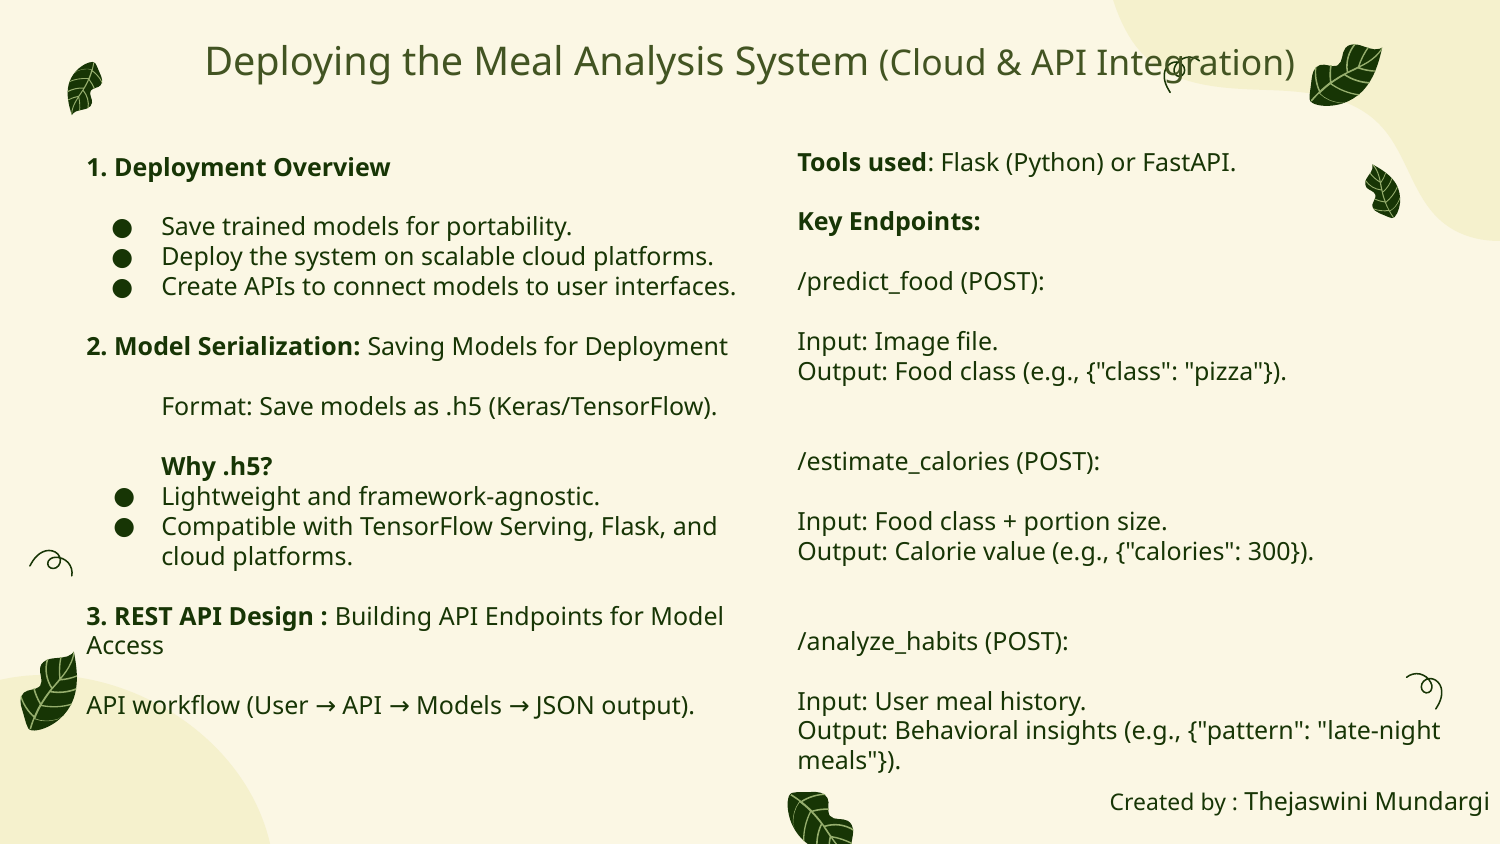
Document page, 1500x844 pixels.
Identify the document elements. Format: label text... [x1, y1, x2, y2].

title Deploying the Meal Analysis System (Cloud & API Integration) [118, 20, 1382, 115]
list Tools used: Flask (Python) or FastAPI. Key Endpoints: /predict_food (POST): Input: Image file. Output: Food class (e.g., {"class": "pizza"}). /estimate_calories (POST): Input: Food class + portion size. Output: Calorie value (e.g., {"calories": 300}). /analyze_habits (POST): Input: User meal history. Output: Behavioral insights (e.g., {"pattern": "late-night meals"}). [782, 101, 1500, 806]
list 1. Deployment Overview Save trained models for portability. Deploy the system on scalable cloud platforms. Create APIs to connect models to user interfaces. 2. Model Serialization: Saving Models for Deployment Format: Save models as .h5 (Keras/TensorFlow). Why .h5? Lightweight and framework-agnostic. Compatible with TensorFlow Serving, Flask, and cloud platforms. 3. REST API Design : Building API Endpoints for Model Access API workflow (User → API → Models → JSON output). [71, 136, 782, 771]
text_box Created by : Thejaswini Mundargi [1094, 770, 1500, 831]
